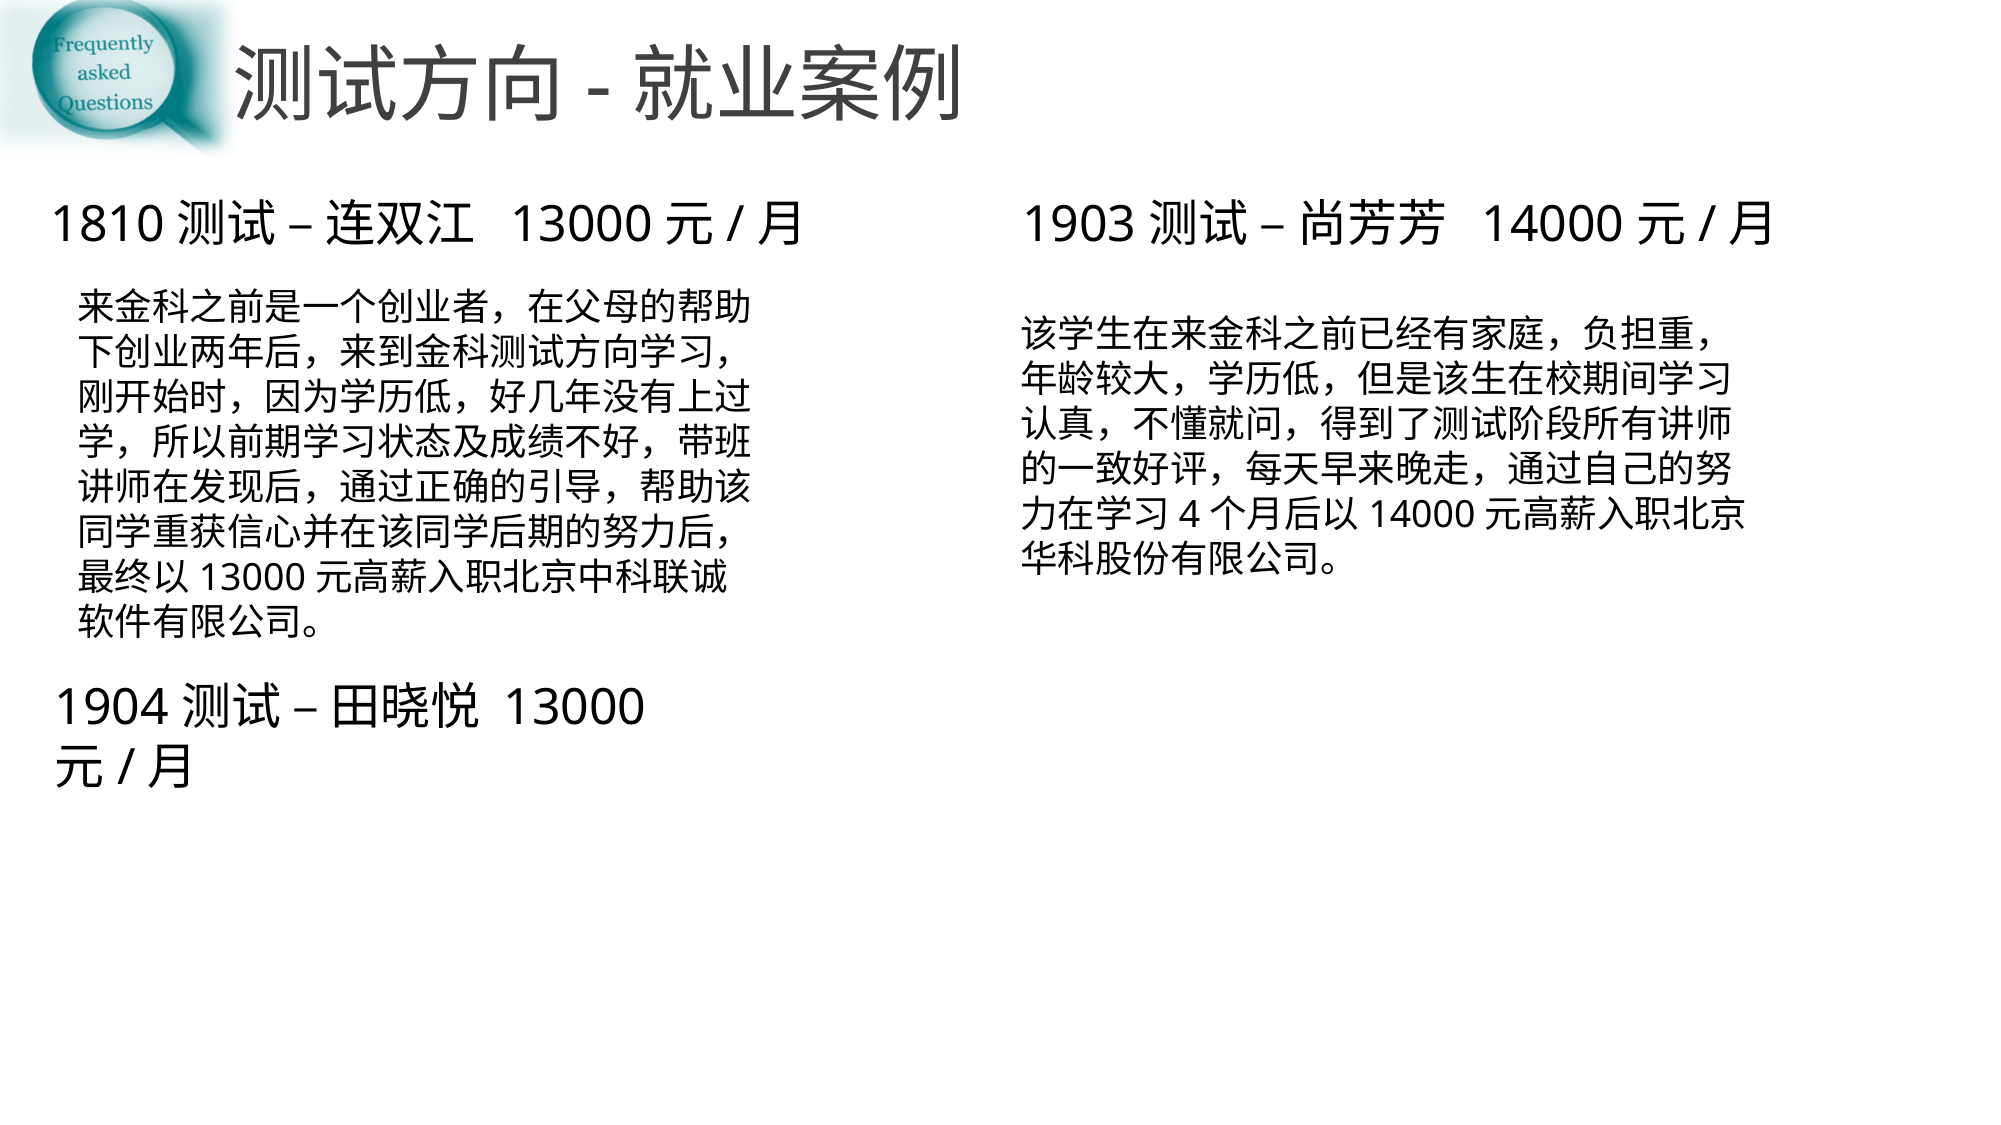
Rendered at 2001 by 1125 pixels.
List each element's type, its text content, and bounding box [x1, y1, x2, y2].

text_box 1904测试 – 田晓悦 13000元/月 [40, 667, 779, 802]
text_box 1810测试 – 连双江 13000元/月 [35, 183, 1007, 259]
text_box 测试方向-就业案例 [217, 23, 1029, 139]
text_box 1903测试 – 尚芳芳 14000元/月 [1007, 183, 1825, 259]
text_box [1007, 285, 1823, 795]
text_box 来金科之前是一个创业者，在父母的帮助下创业两年后，来到金科测试方向学习，刚开始时，因为学历低，好几年没有上过学，所以前期学习状态及成绩不好，带班讲师在发现后，通过正确的引导，帮助该同学重获信心并在该同学后期的努力后，最终以13000元高薪入职北京中科联诚软件有限公司。 [62, 275, 771, 651]
